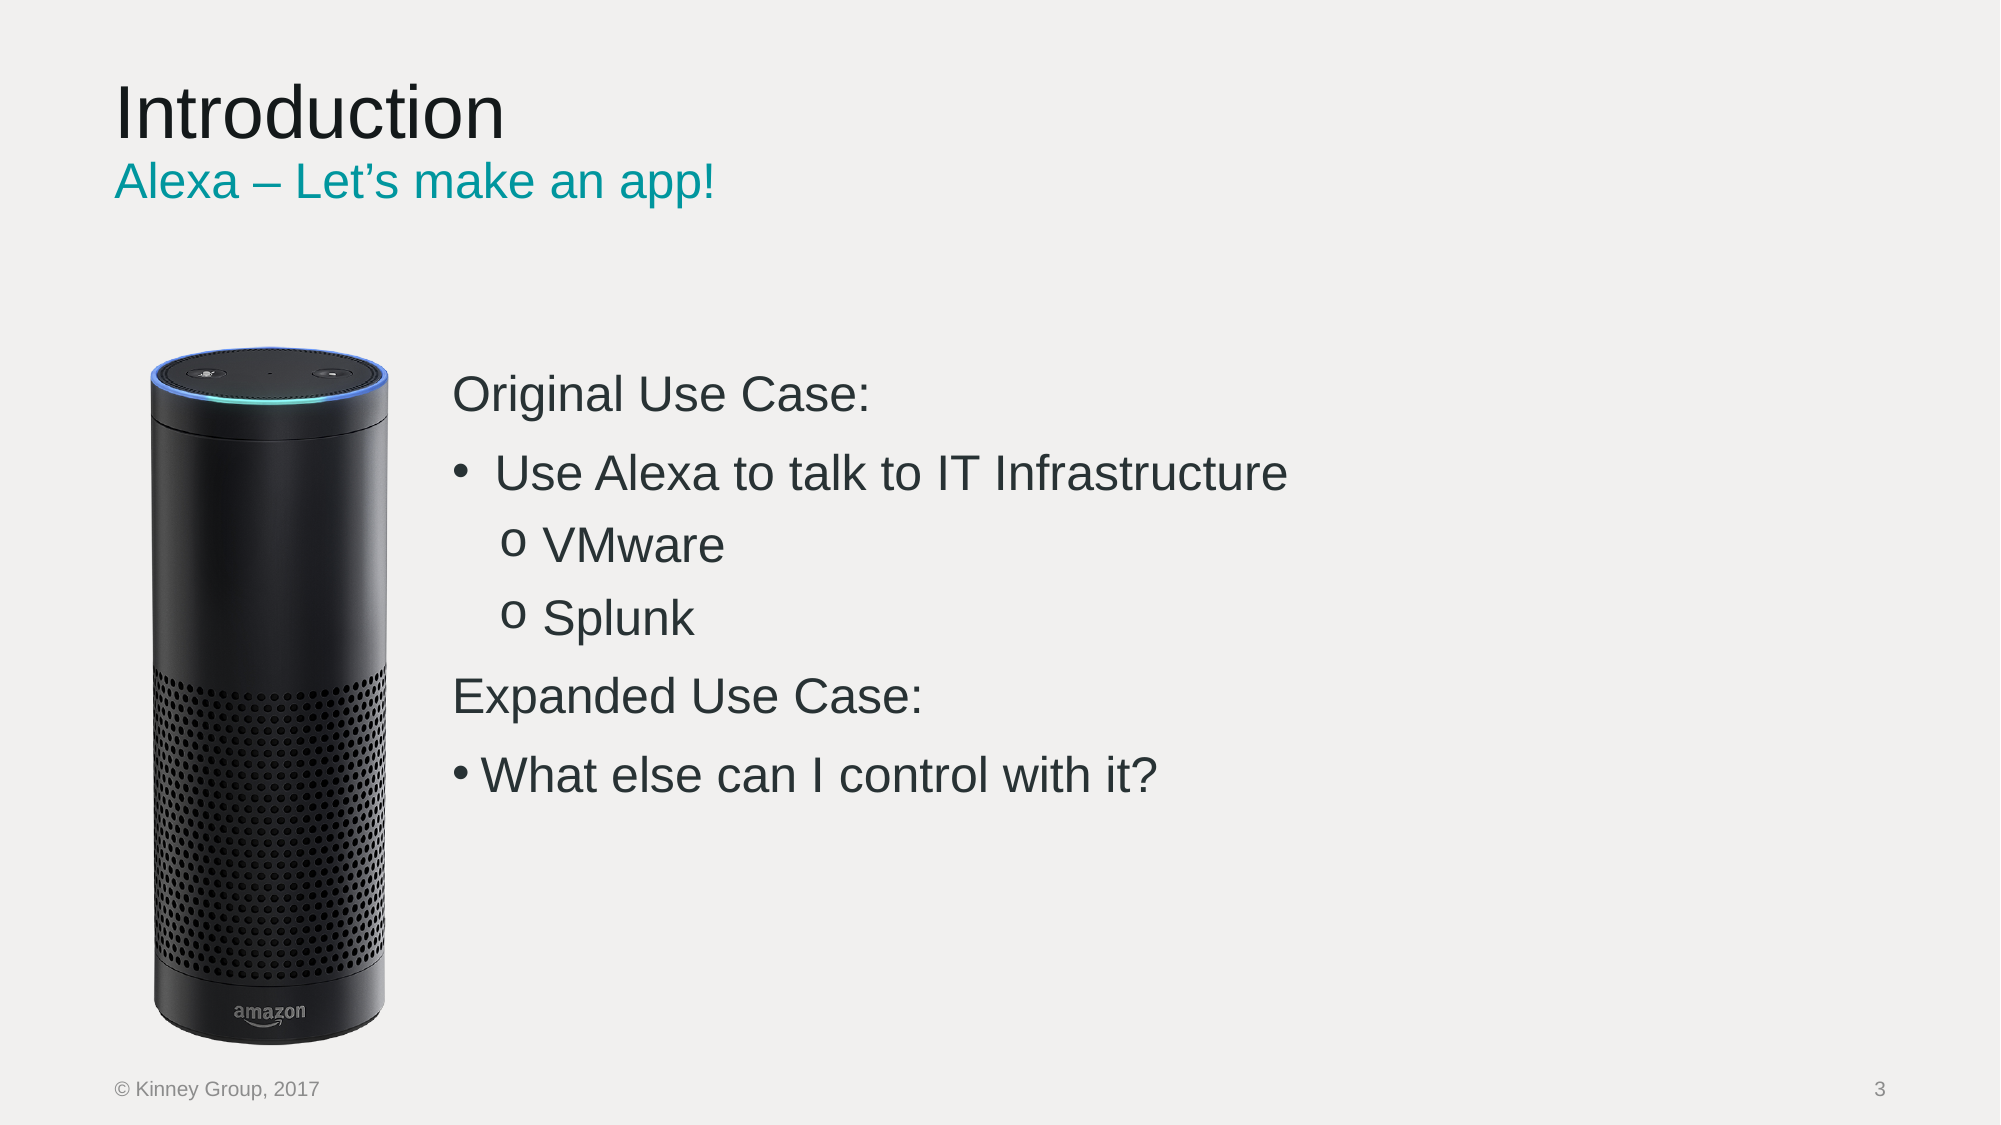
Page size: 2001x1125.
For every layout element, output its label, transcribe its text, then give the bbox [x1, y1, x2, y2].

list Original Use Case: Use Alexa to talk to IT Infrastructure VMware Splunk Expanded Use Case: What else can I control with it? [627, 361, 1469, 1005]
subtitle Alexa – Let’s make an app! [114, 155, 1886, 210]
slide_number 3 [1790, 1063, 1886, 1101]
title Introduction [114, 72, 1886, 155]
footer © Kinney Group, 2017 [114, 1063, 790, 1101]
picture [0, 338, 627, 1053]
